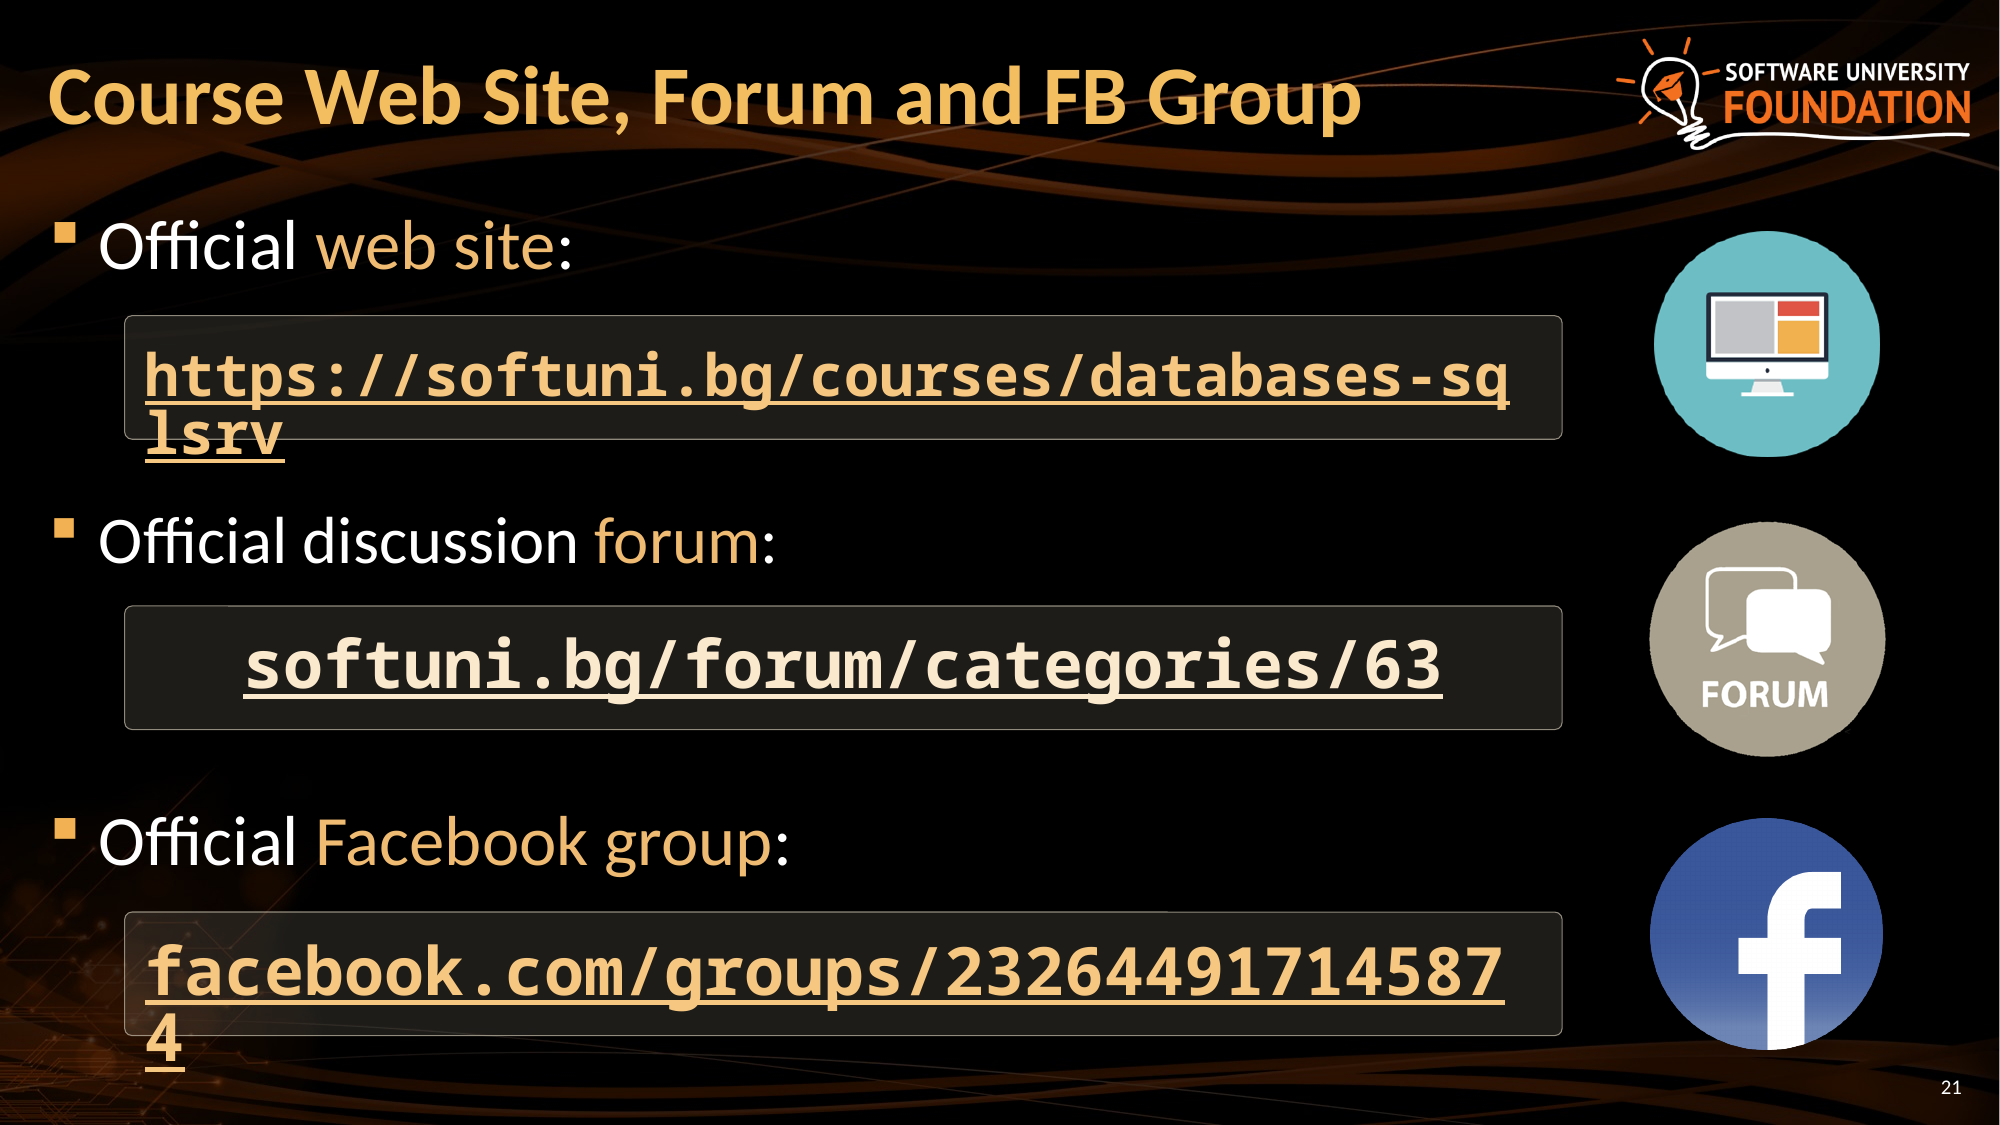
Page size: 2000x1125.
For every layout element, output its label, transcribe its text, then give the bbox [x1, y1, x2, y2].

text_box facebook.com/groups/232644917145874 [124, 911, 1563, 1036]
text_box softuni.bg/forum/categories/63 [124, 605, 1563, 730]
picture [0, 0, 2000, 1125]
list Official web site: Official discussion forum: Official Facebook group: [31, 188, 1968, 1103]
title Course Web Site, Forum and FB Group [30, 6, 1602, 189]
text_box https://softuni.bg/courses/databases-sqlsrv [124, 315, 1563, 440]
